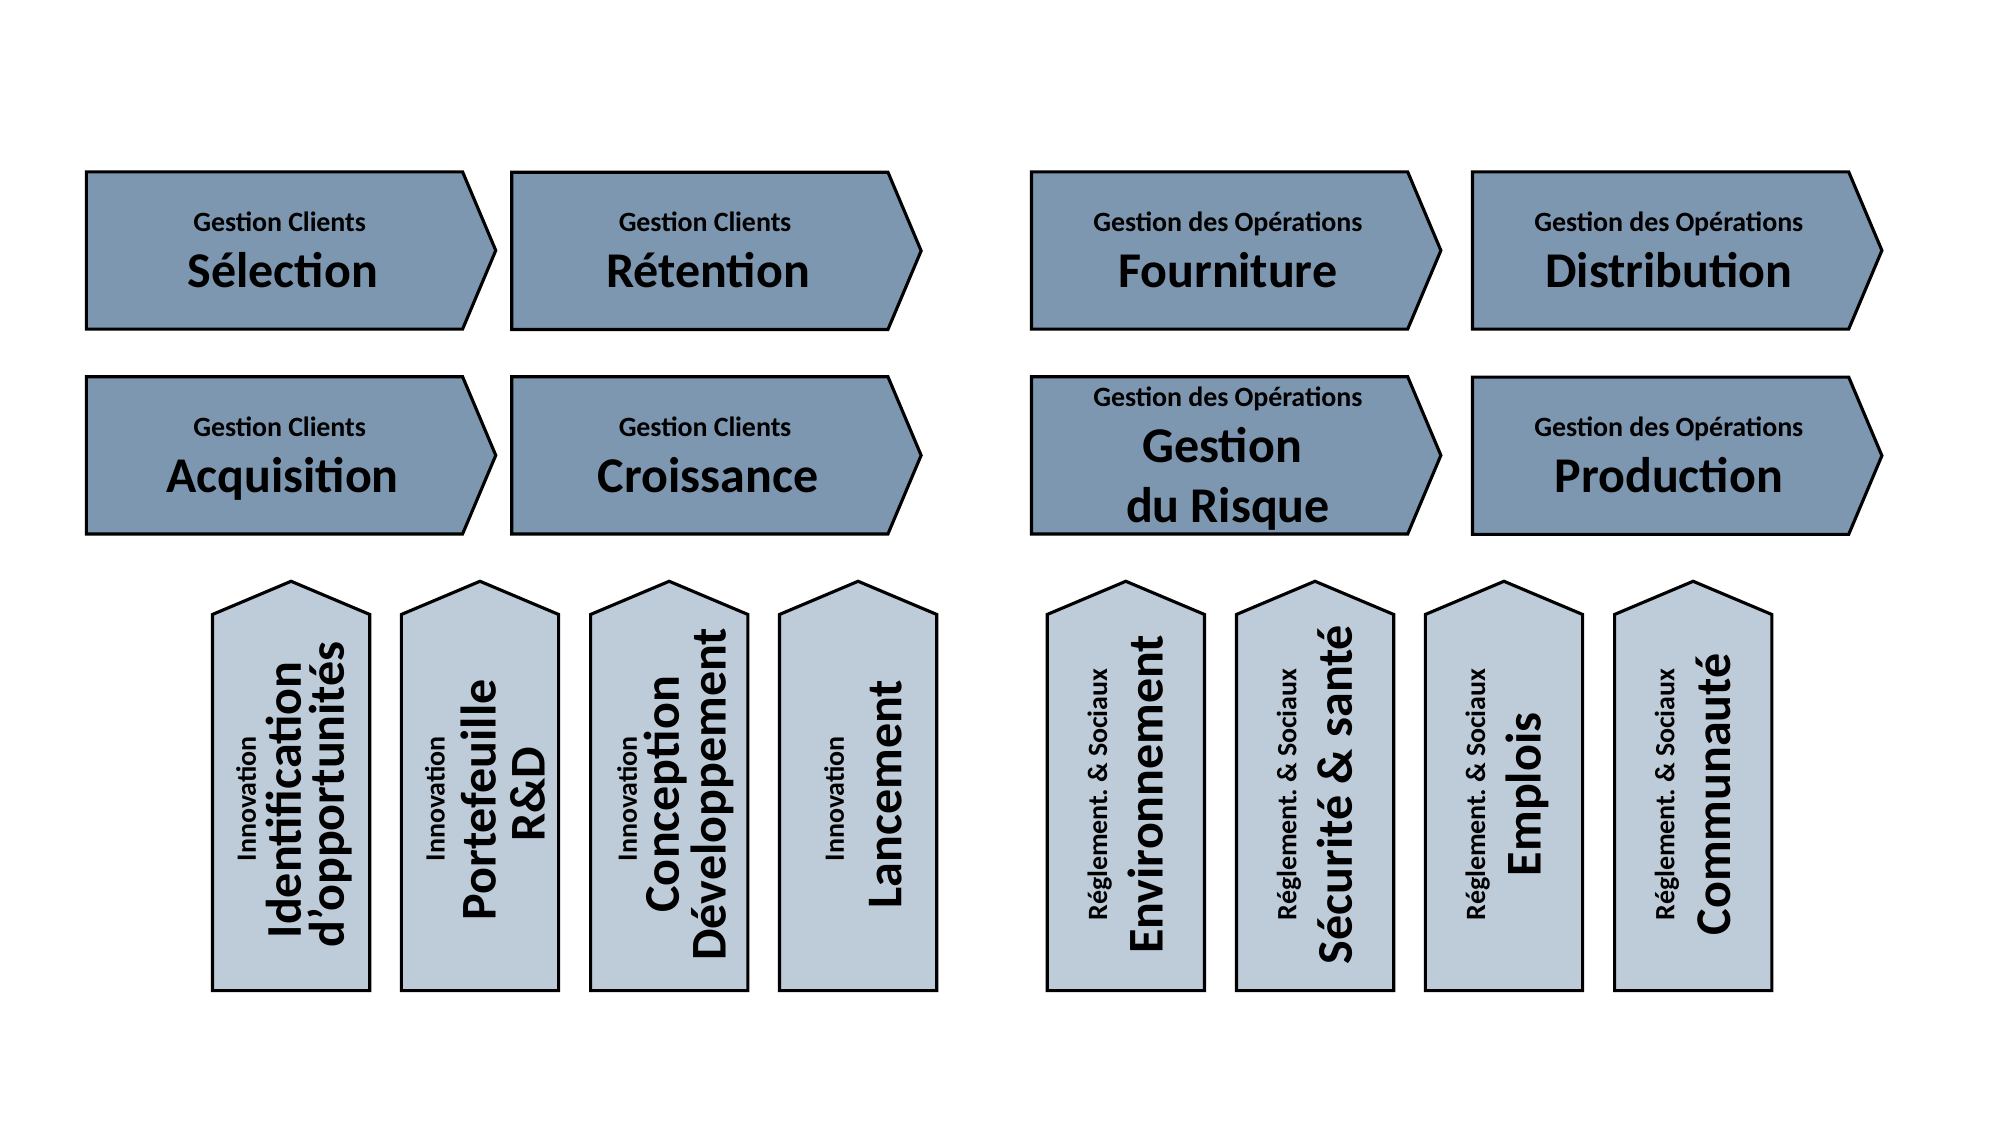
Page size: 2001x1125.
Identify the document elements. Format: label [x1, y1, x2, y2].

text_box [0, 0, 2000, 1125]
